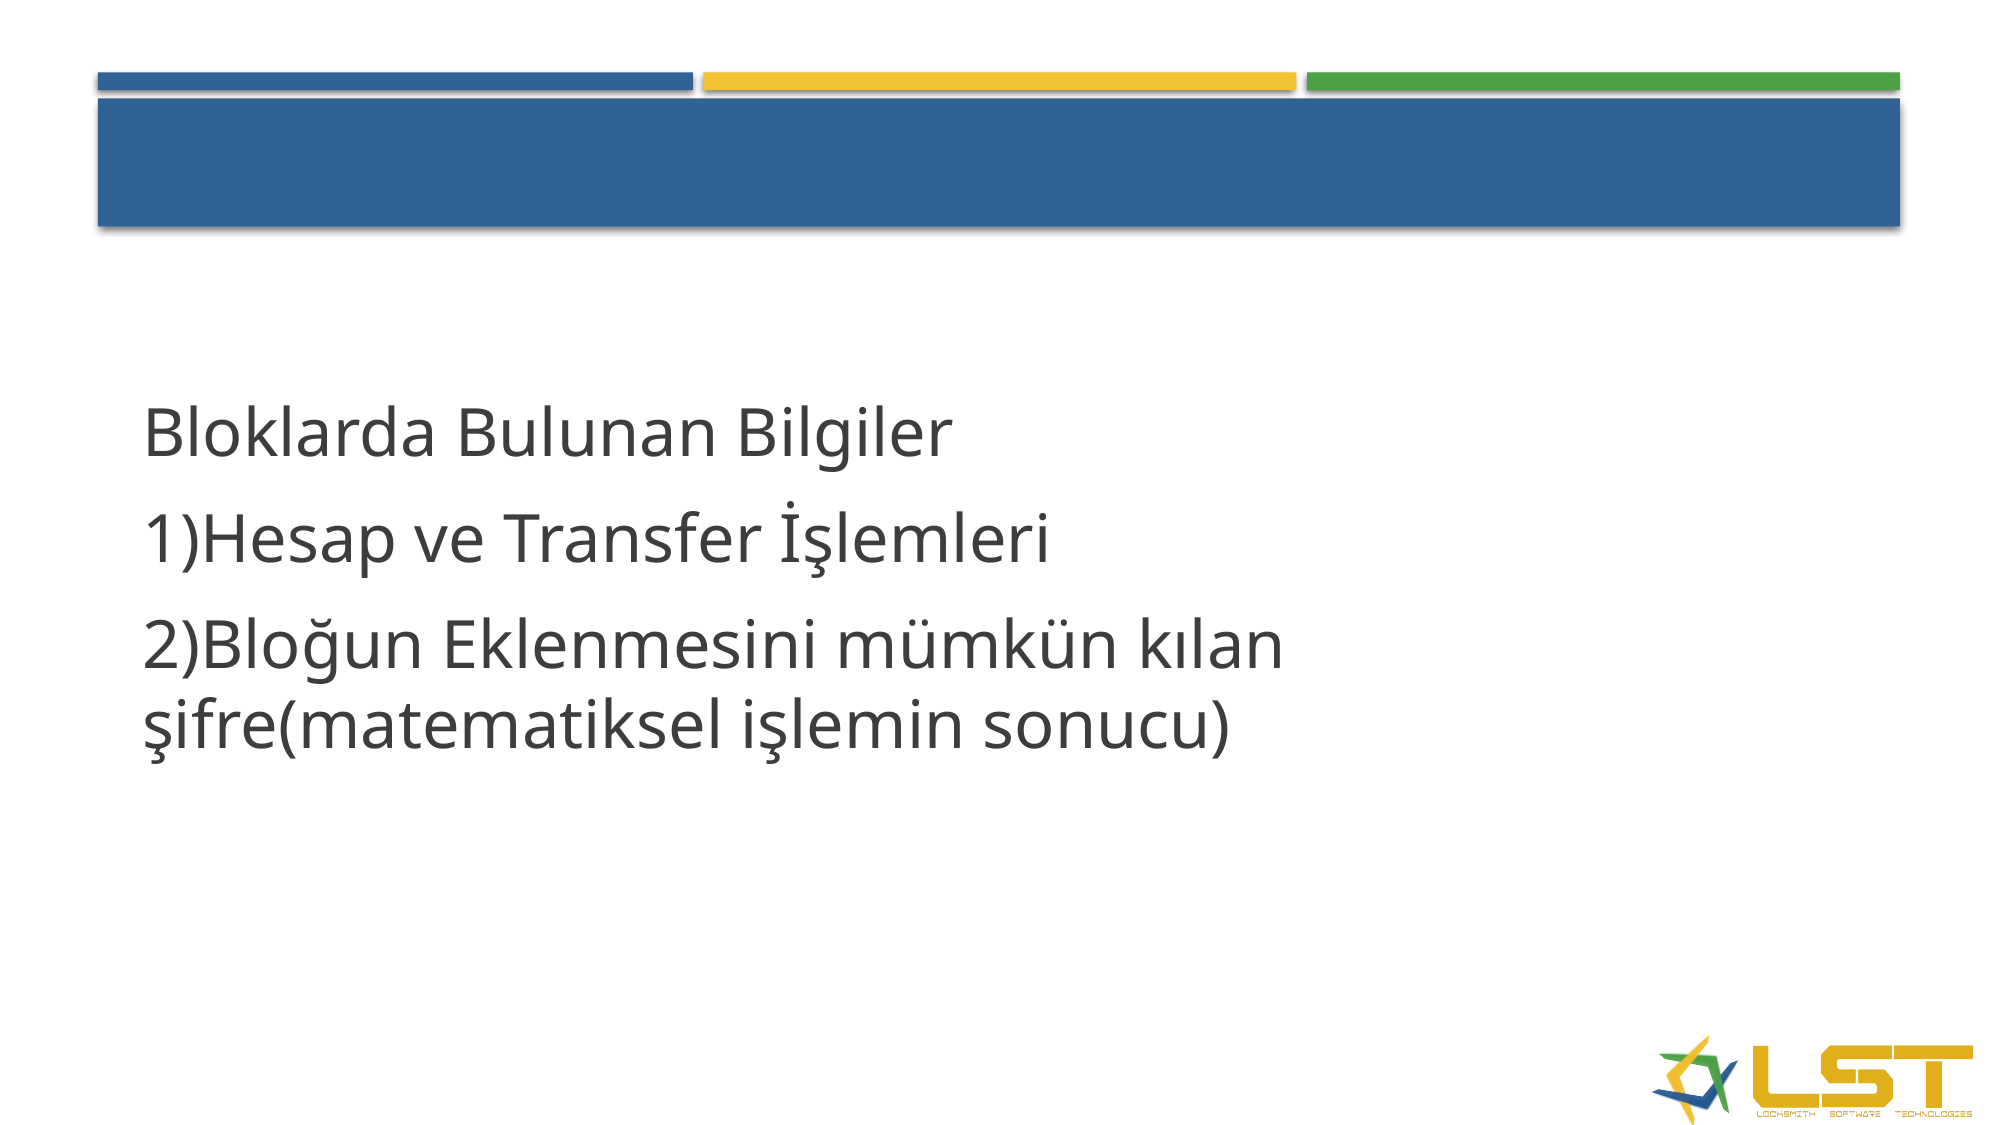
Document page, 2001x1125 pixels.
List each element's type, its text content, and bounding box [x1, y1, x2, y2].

picture [1651, 1034, 1974, 1125]
list Bloklarda Bulunan Bilgiler 1)Hesap ve Transfer İşlemleri 2)Bloğun Eklenmesini mümkün kılan şifre(matematiksel işlemin sonucu) [127, 309, 1875, 1013]
